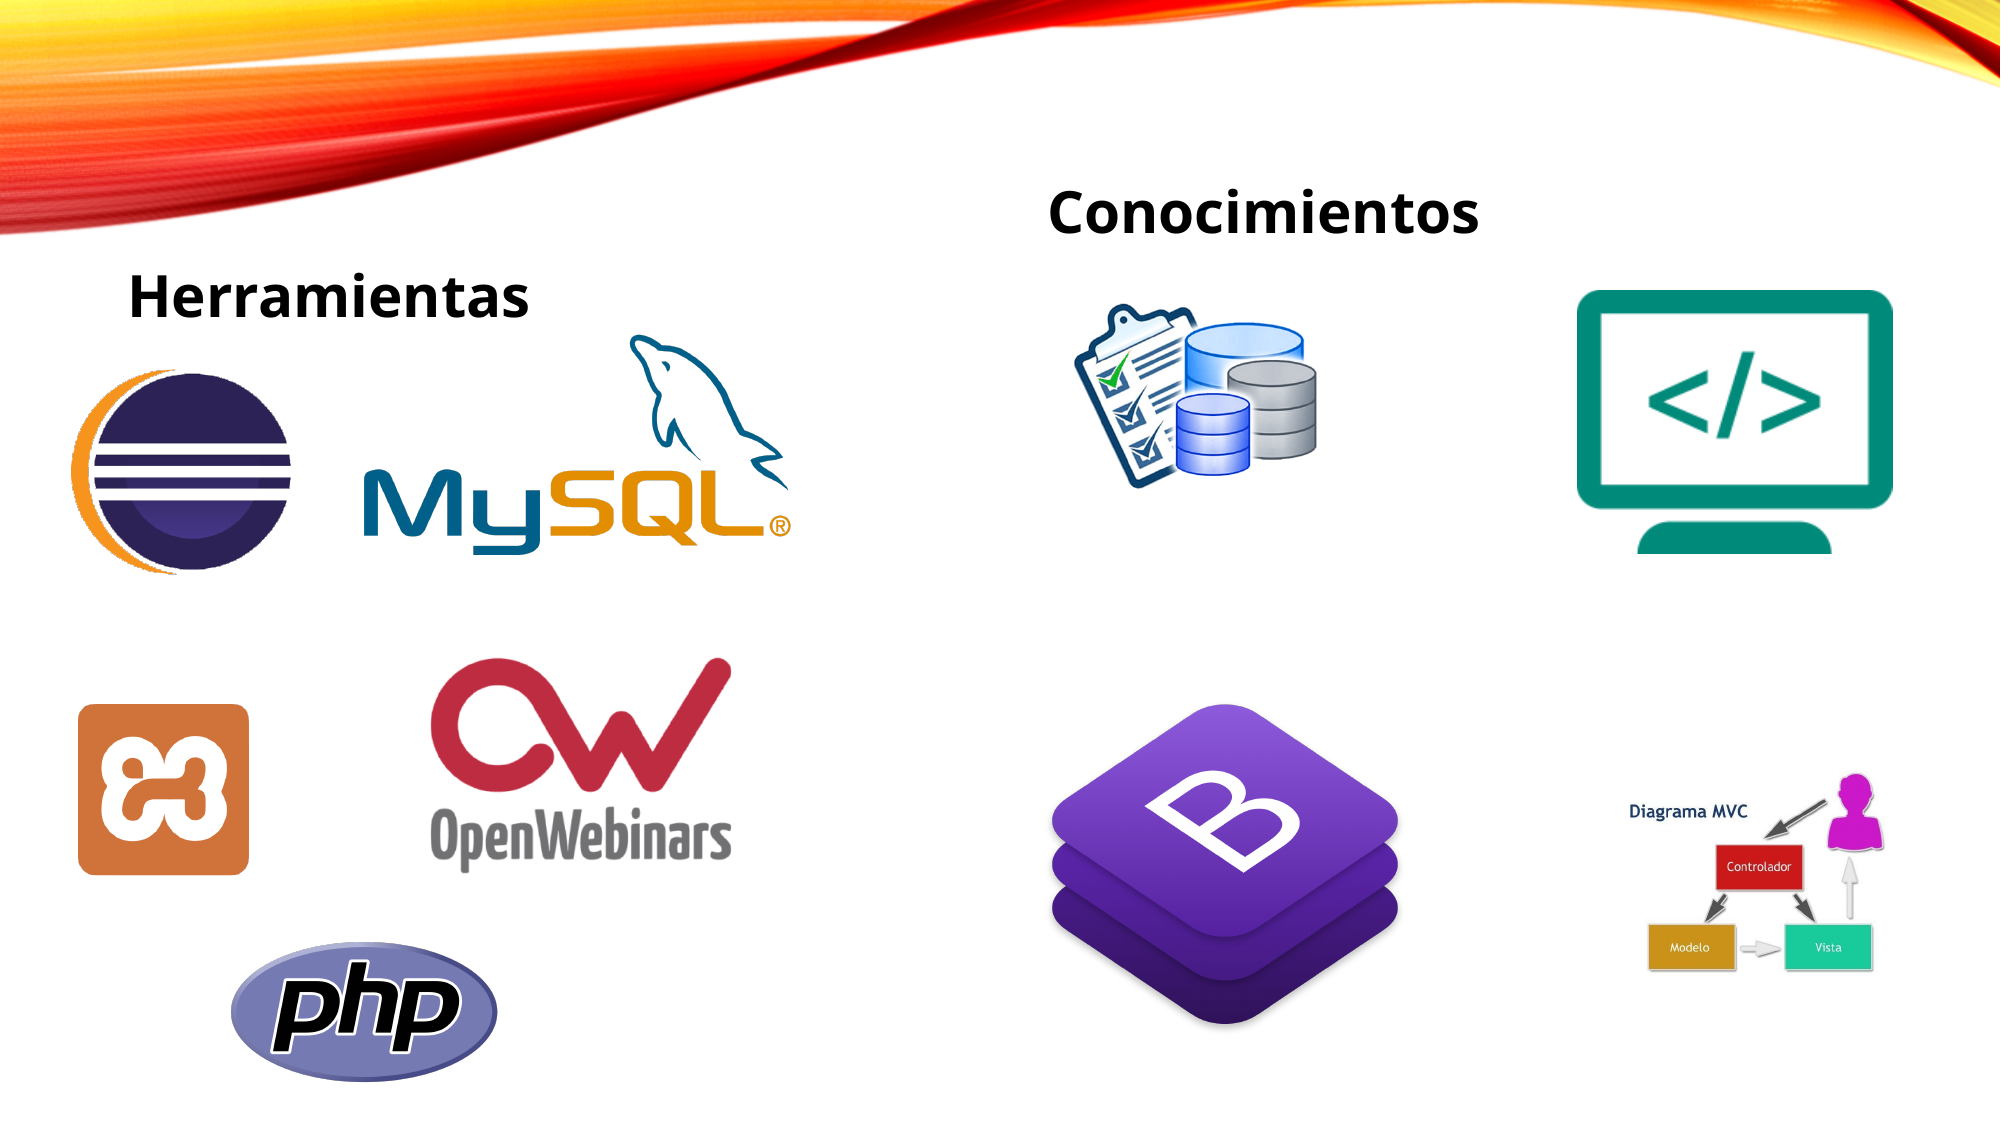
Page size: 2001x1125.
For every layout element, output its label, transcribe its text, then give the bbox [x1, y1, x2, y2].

picture [1622, 771, 1894, 981]
picture [1577, 290, 1894, 554]
list Conocimientos [1032, 118, 1871, 254]
picture [1022, 694, 1428, 1036]
picture [226, 937, 501, 1087]
picture [363, 334, 791, 556]
picture [1073, 293, 1345, 492]
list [71, 360, 293, 582]
picture [0, 694, 365, 880]
picture [404, 644, 751, 899]
picture [0, 0, 2000, 237]
list Herramientas [112, 202, 946, 338]
